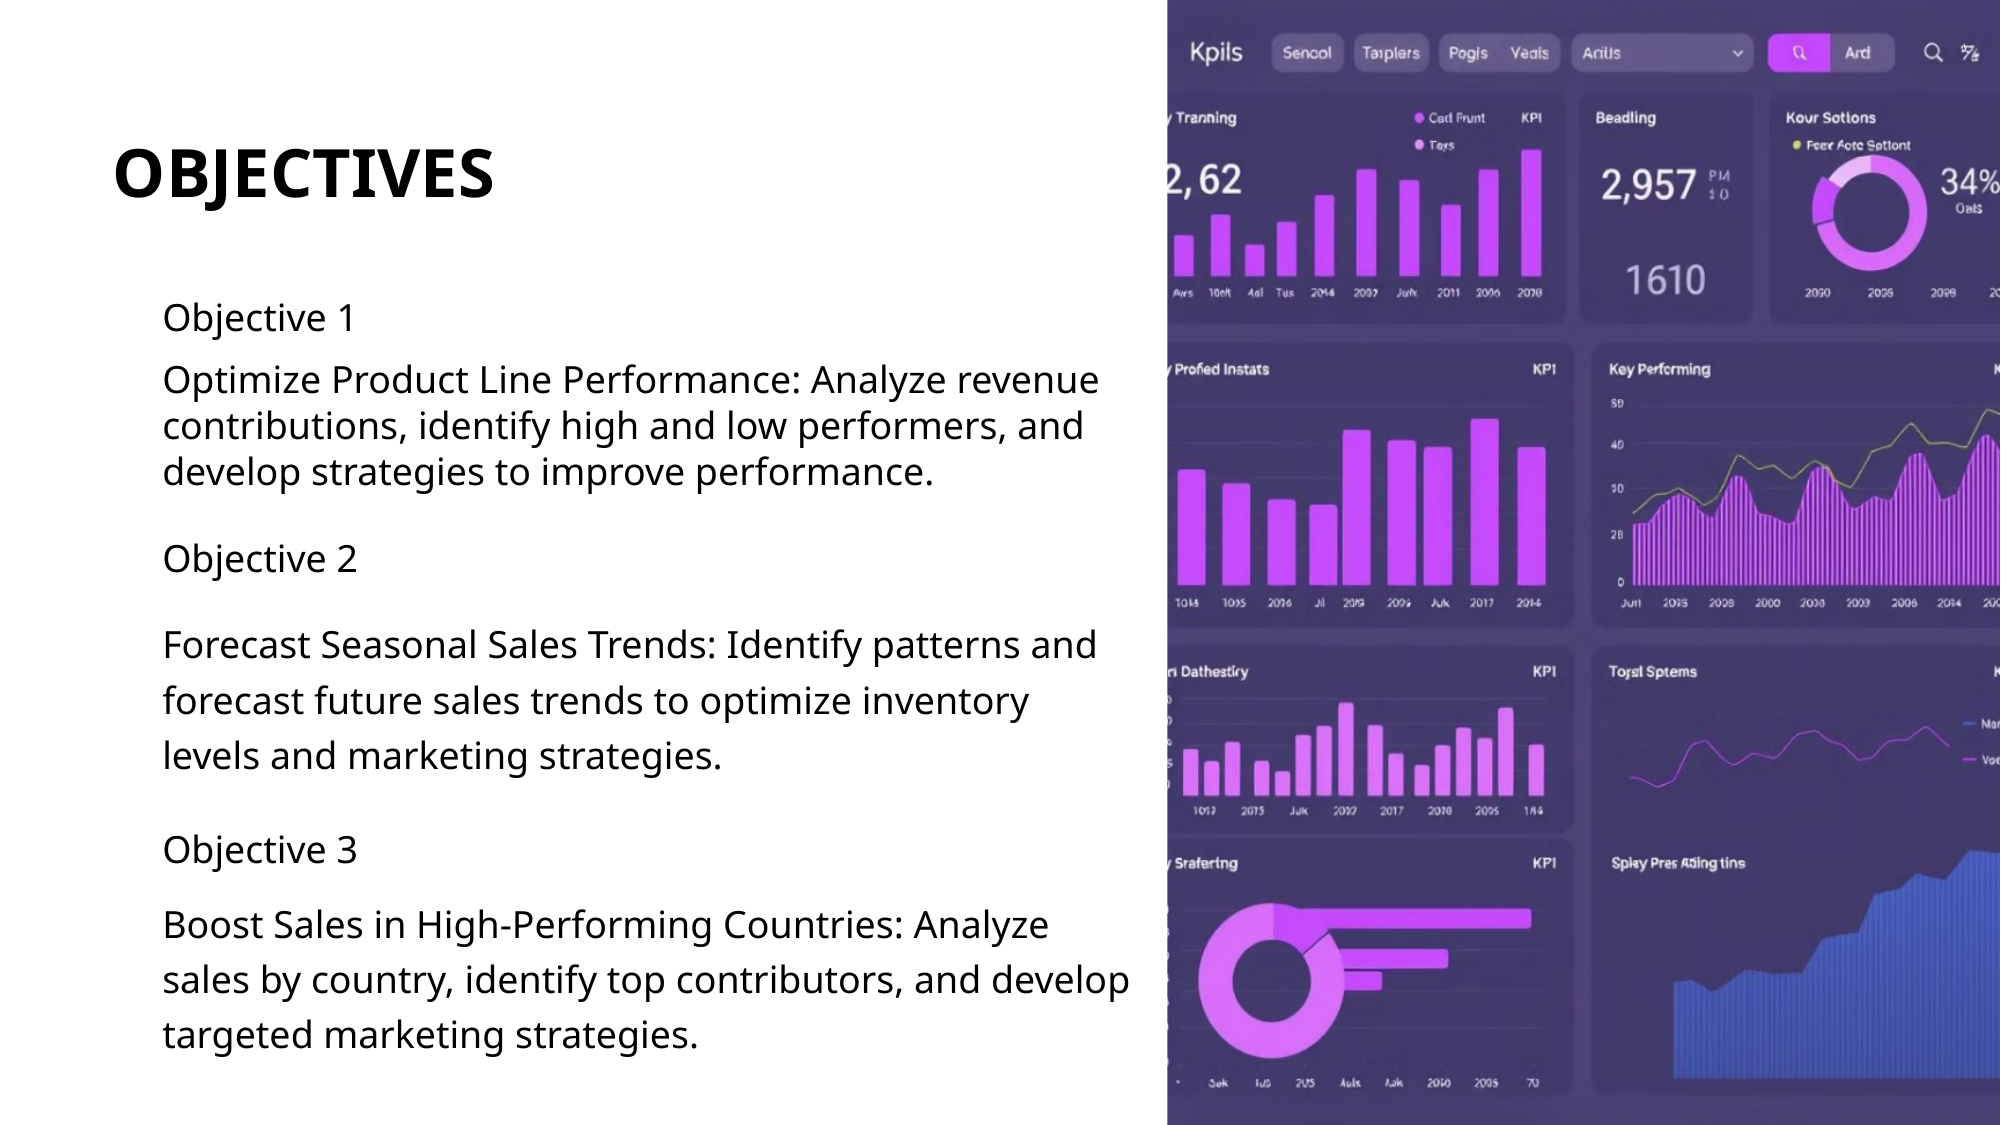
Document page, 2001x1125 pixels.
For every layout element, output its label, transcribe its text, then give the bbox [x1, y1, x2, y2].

text_box Objective 3 [147, 809, 1148, 879]
text_box Objective 2 [147, 518, 1148, 588]
text_box Optimize Product Line Performance: Analyze revenue contributions, identify high and low performers, and develop strategies to improve performance. [147, 347, 1148, 501]
text_box Objective 1 [147, 286, 1148, 347]
text_box OBJECTIVES [97, 112, 1166, 218]
text_box Boost Sales in High-Performing Countries: Analyze sales by country, identify top contributors, and develop targeted marketing strategies. [147, 882, 1148, 1064]
text_box Forecast Seasonal Sales Trends: Identify patterns and forecast future sales trends to optimize inventory levels and marketing strategies. [147, 603, 1148, 785]
picture [1166, 0, 2000, 1125]
